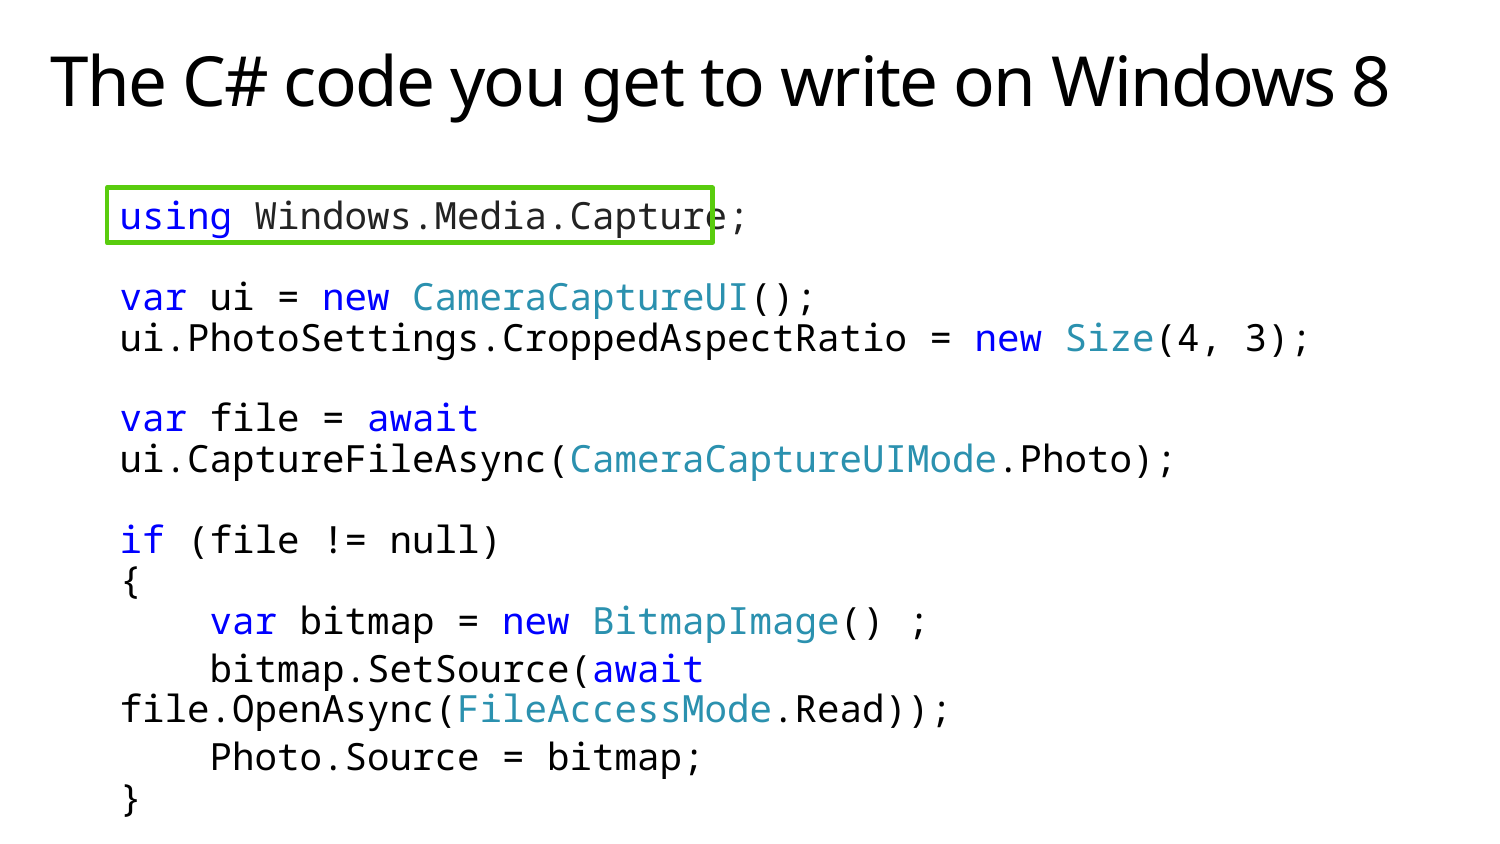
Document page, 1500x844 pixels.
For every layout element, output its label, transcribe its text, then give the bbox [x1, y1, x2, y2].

title The C# code you get to write on Windows 8 [33, 35, 1468, 147]
text_box using Windows.Media.Capture; var ui = new CameraCaptureUI(); ui.PhotoSettings.CroppedAspectRatio = new Size(4, 3); var file = await ui.CaptureFileAsync(CameraCaptureUIMode.Photo); if (file != null) { var bitmap = new BitmapImage() ; bitmap.SetSource(await file.OpenAsync(FileAccessMode.Read)); Photo.Source = bitmap; } [119, 197, 1500, 819]
text_box [106, 187, 713, 244]
